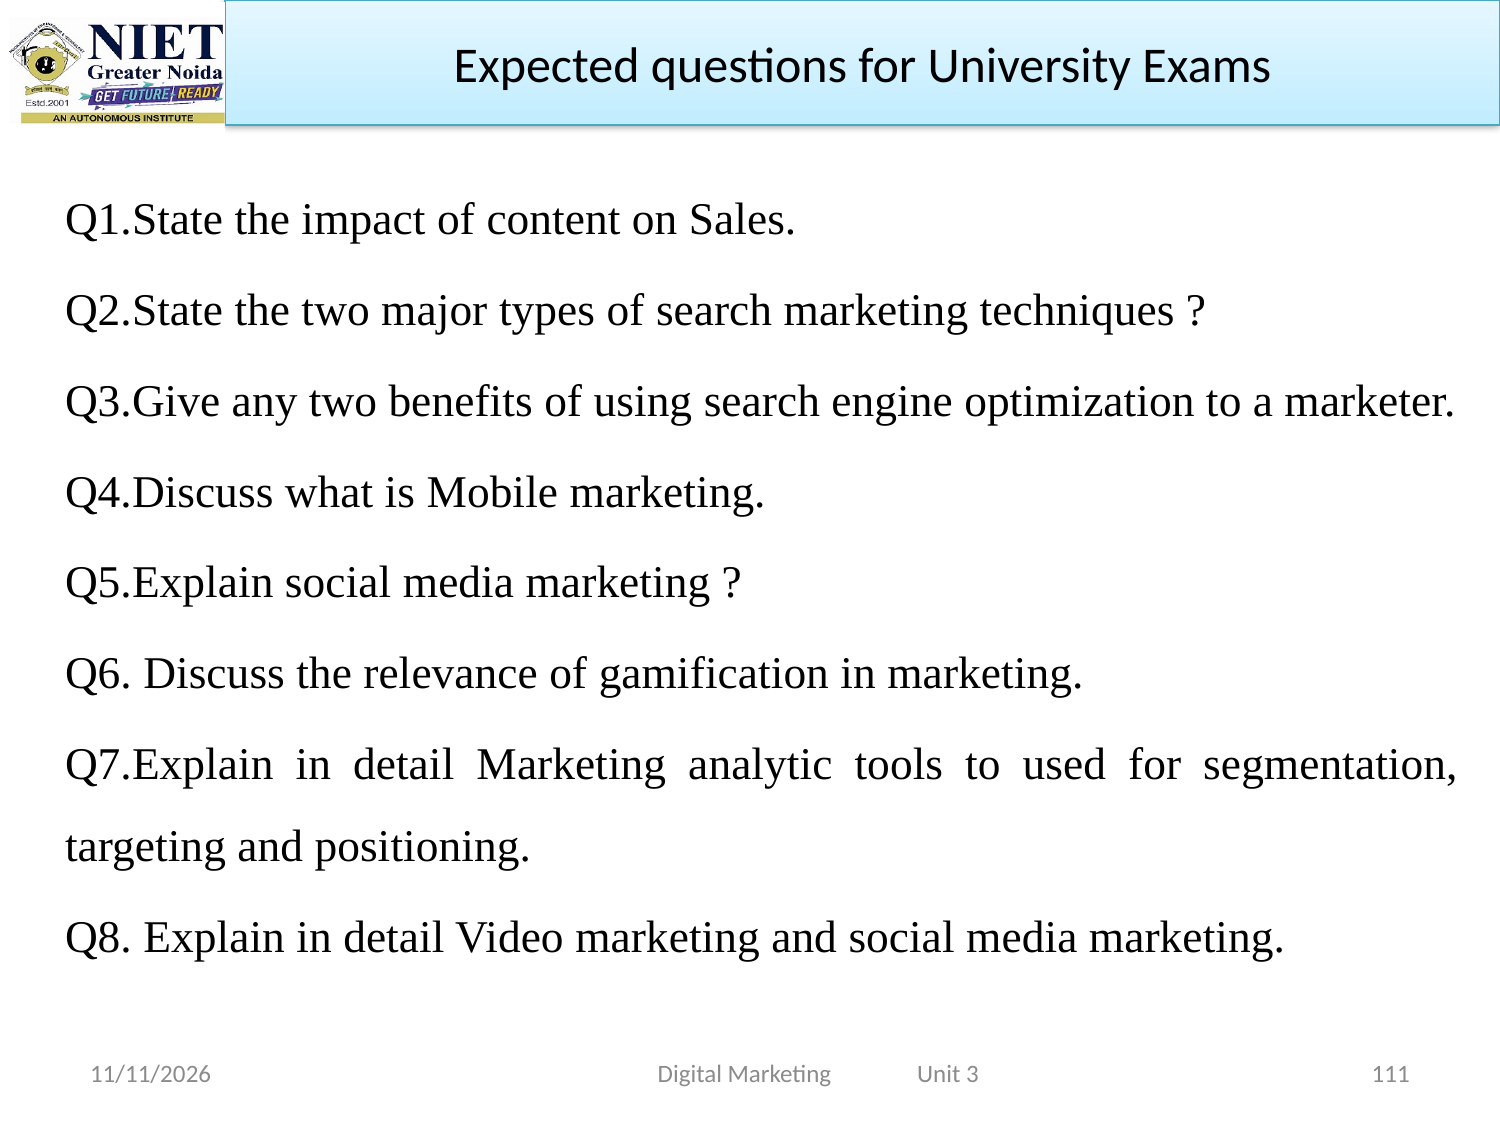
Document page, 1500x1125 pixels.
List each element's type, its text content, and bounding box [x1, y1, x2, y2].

text_box Expected questions for University Exams [224, 0, 1500, 126]
slide_number 111 [1074, 1042, 1425, 1103]
picture [9, 1, 226, 153]
list Q1.State the impact of content on Sales. Q2.State the two major types of search marketing techniques ? Q3.Give any two benefits of using search engine optimization to a marketer. Q4.Discuss what is Mobile marketing. Q5.Explain social media marketing ? Q6. Discuss the relevance of gamification in marketing. Q7.Explain in detail Marketing analytic tools to used for segmentation, targeting and positioning. Q8. Explain in detail Video marketing and social media marketing. [50, 154, 1475, 992]
slide_number 28-May-24 [75, 1042, 362, 1103]
footer Digital Marketing Unit 3 [362, 1042, 1074, 1103]
